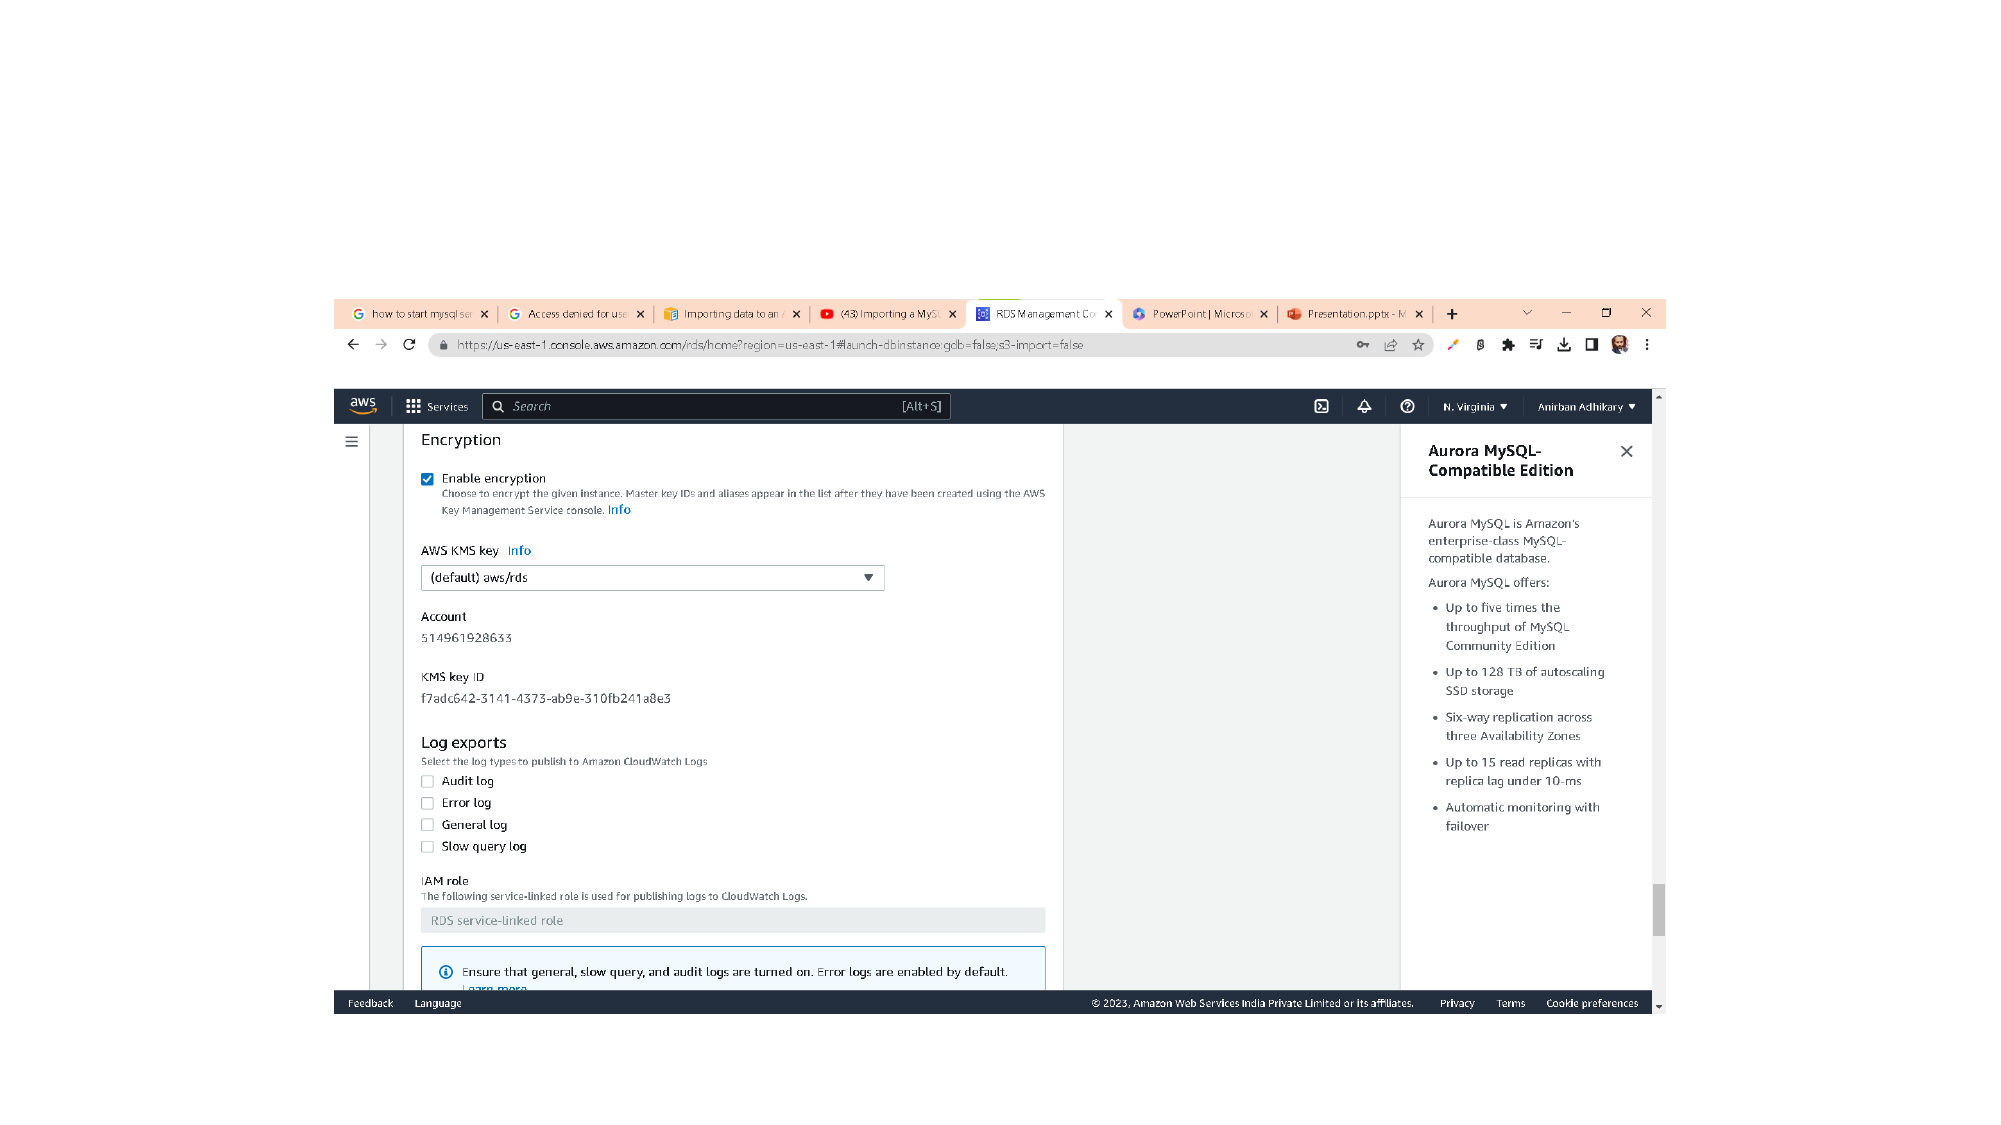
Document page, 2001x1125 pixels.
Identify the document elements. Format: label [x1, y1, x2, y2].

list [334, 299, 1666, 1014]
